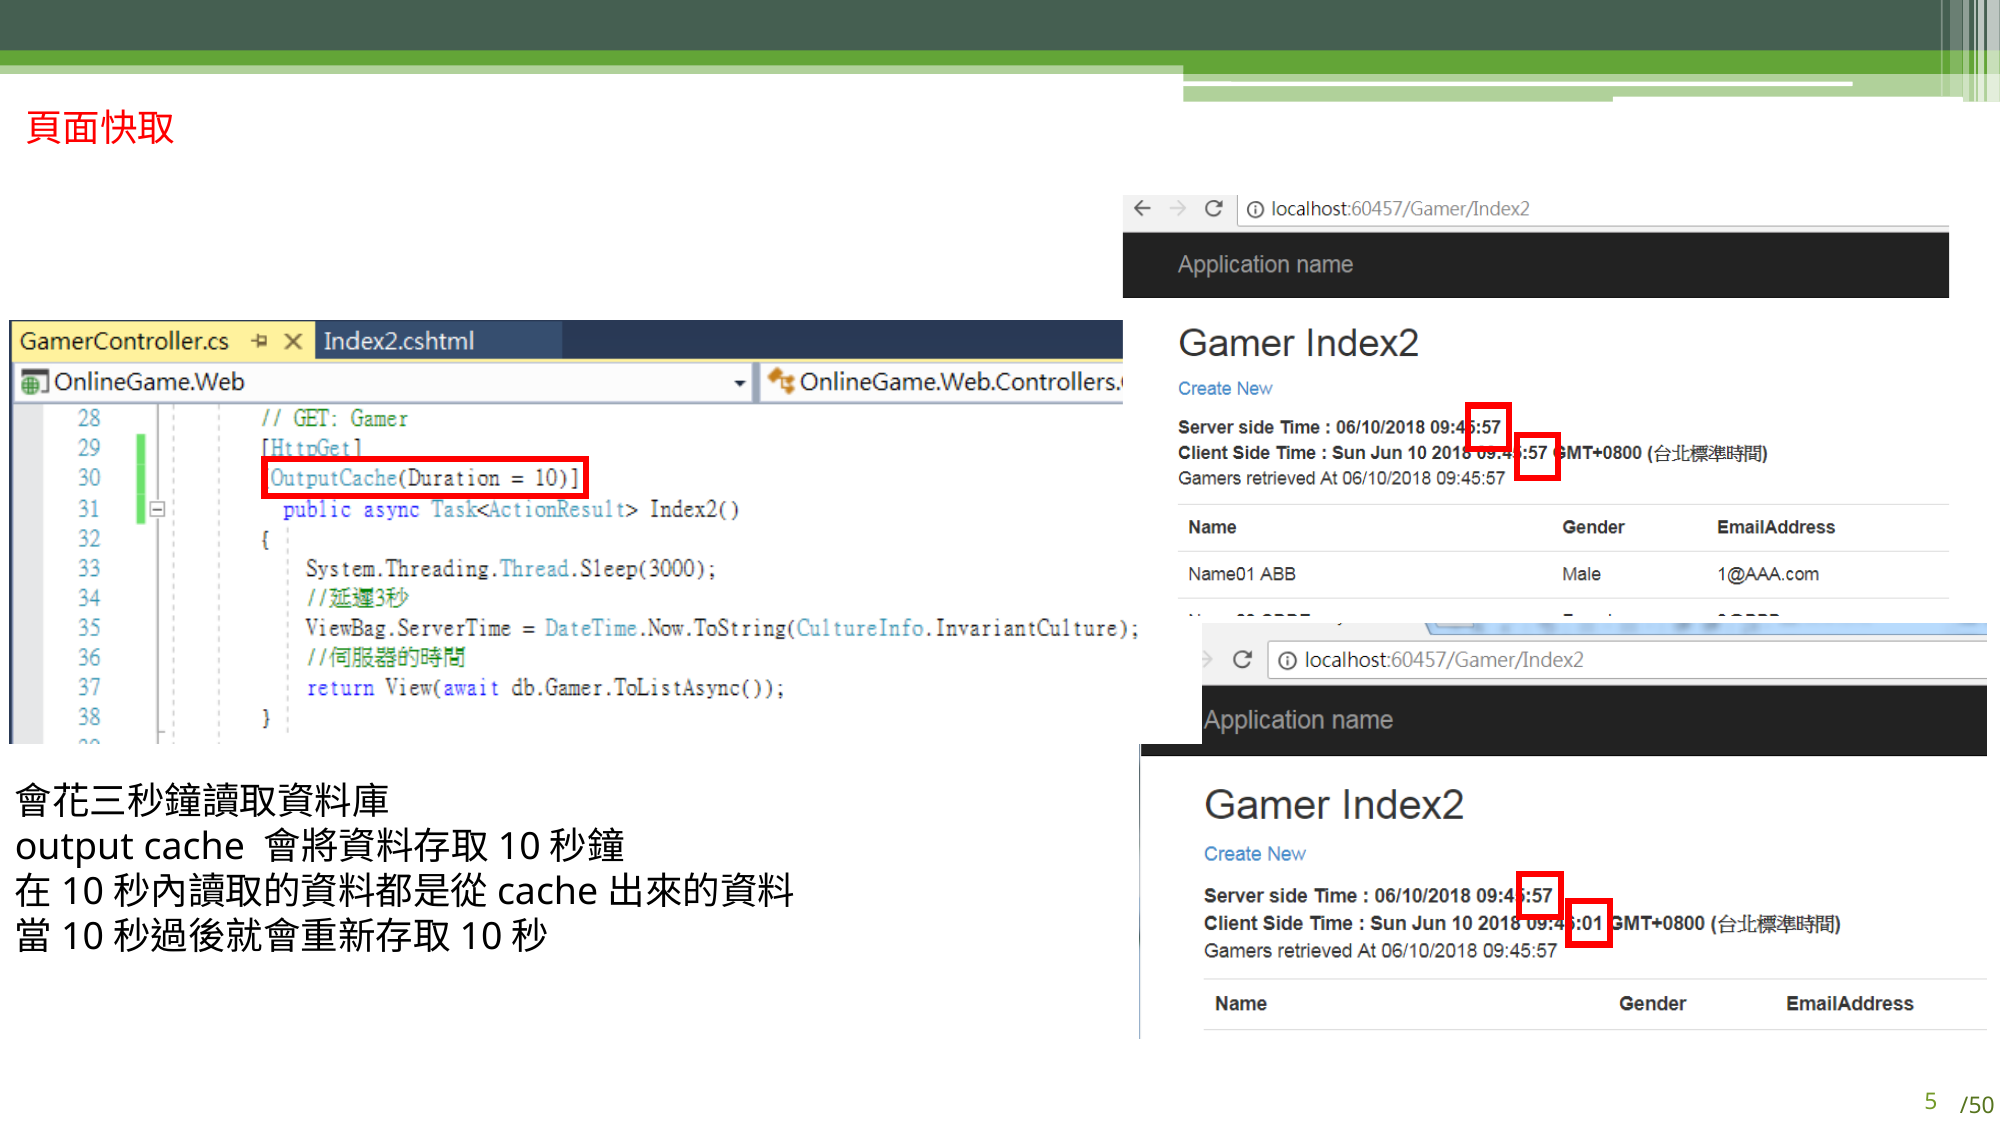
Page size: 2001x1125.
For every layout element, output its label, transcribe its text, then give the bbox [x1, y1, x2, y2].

picture [9, 195, 1987, 1039]
footer /50 [1953, 1083, 2000, 1124]
text_box 頁面快取 [10, 96, 191, 157]
slide_number 4 [1785, 1065, 1953, 1125]
text_box 會花三秒鐘讀取資料庫 output cache 會將資料存取10秒鐘 在10秒內讀取的資料都是從cache出來的資料 當10秒過後就會重新存取10秒 [0, 769, 1000, 965]
